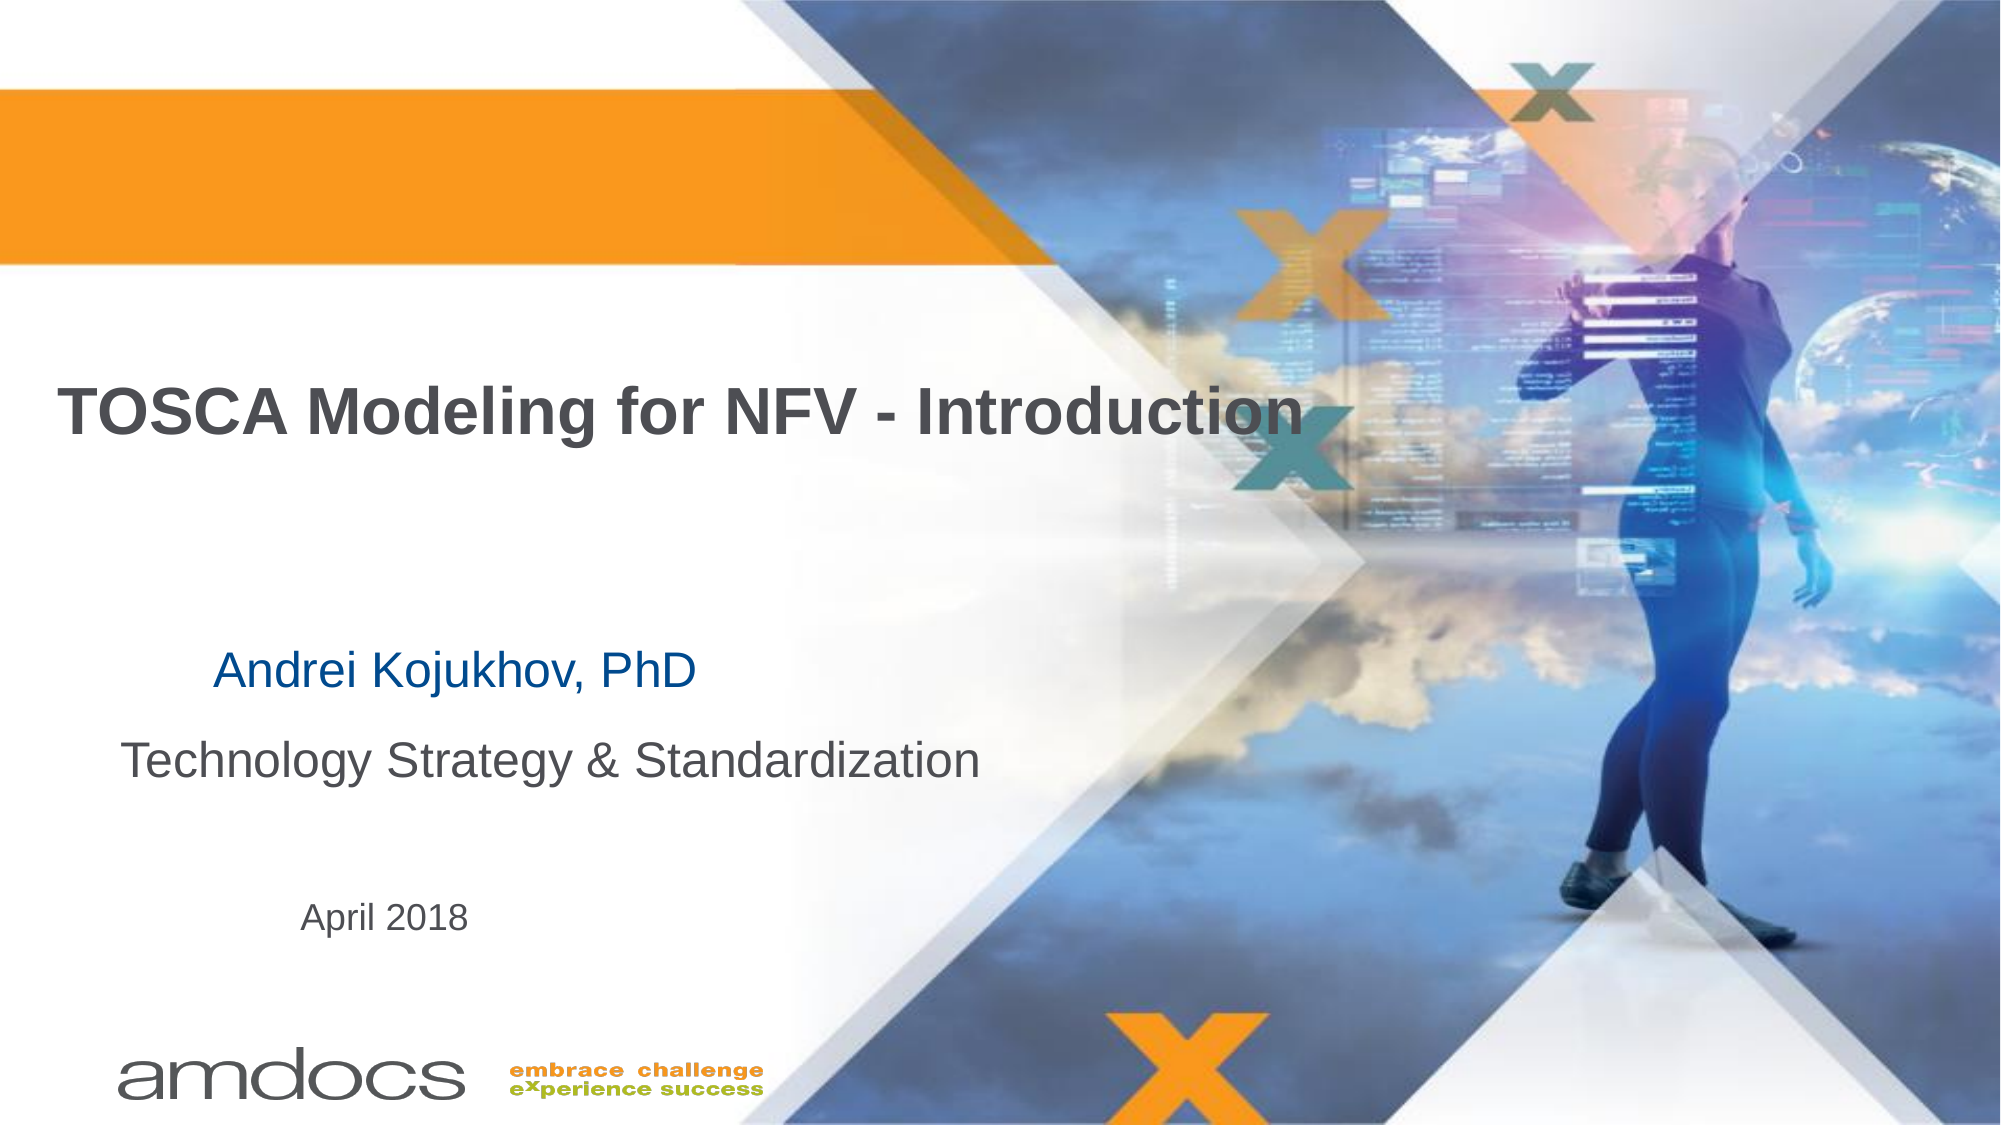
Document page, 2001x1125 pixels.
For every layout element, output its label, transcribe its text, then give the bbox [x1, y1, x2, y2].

text_box Technology Strategy & Standardization [105, 719, 997, 795]
title TOSCA Modeling for NFV - Introduction [42, 369, 1334, 458]
text_box Andrei Kojukhov, PhD [198, 630, 713, 706]
text_box April 2018 [285, 885, 484, 945]
picture [0, 0, 2001, 1125]
